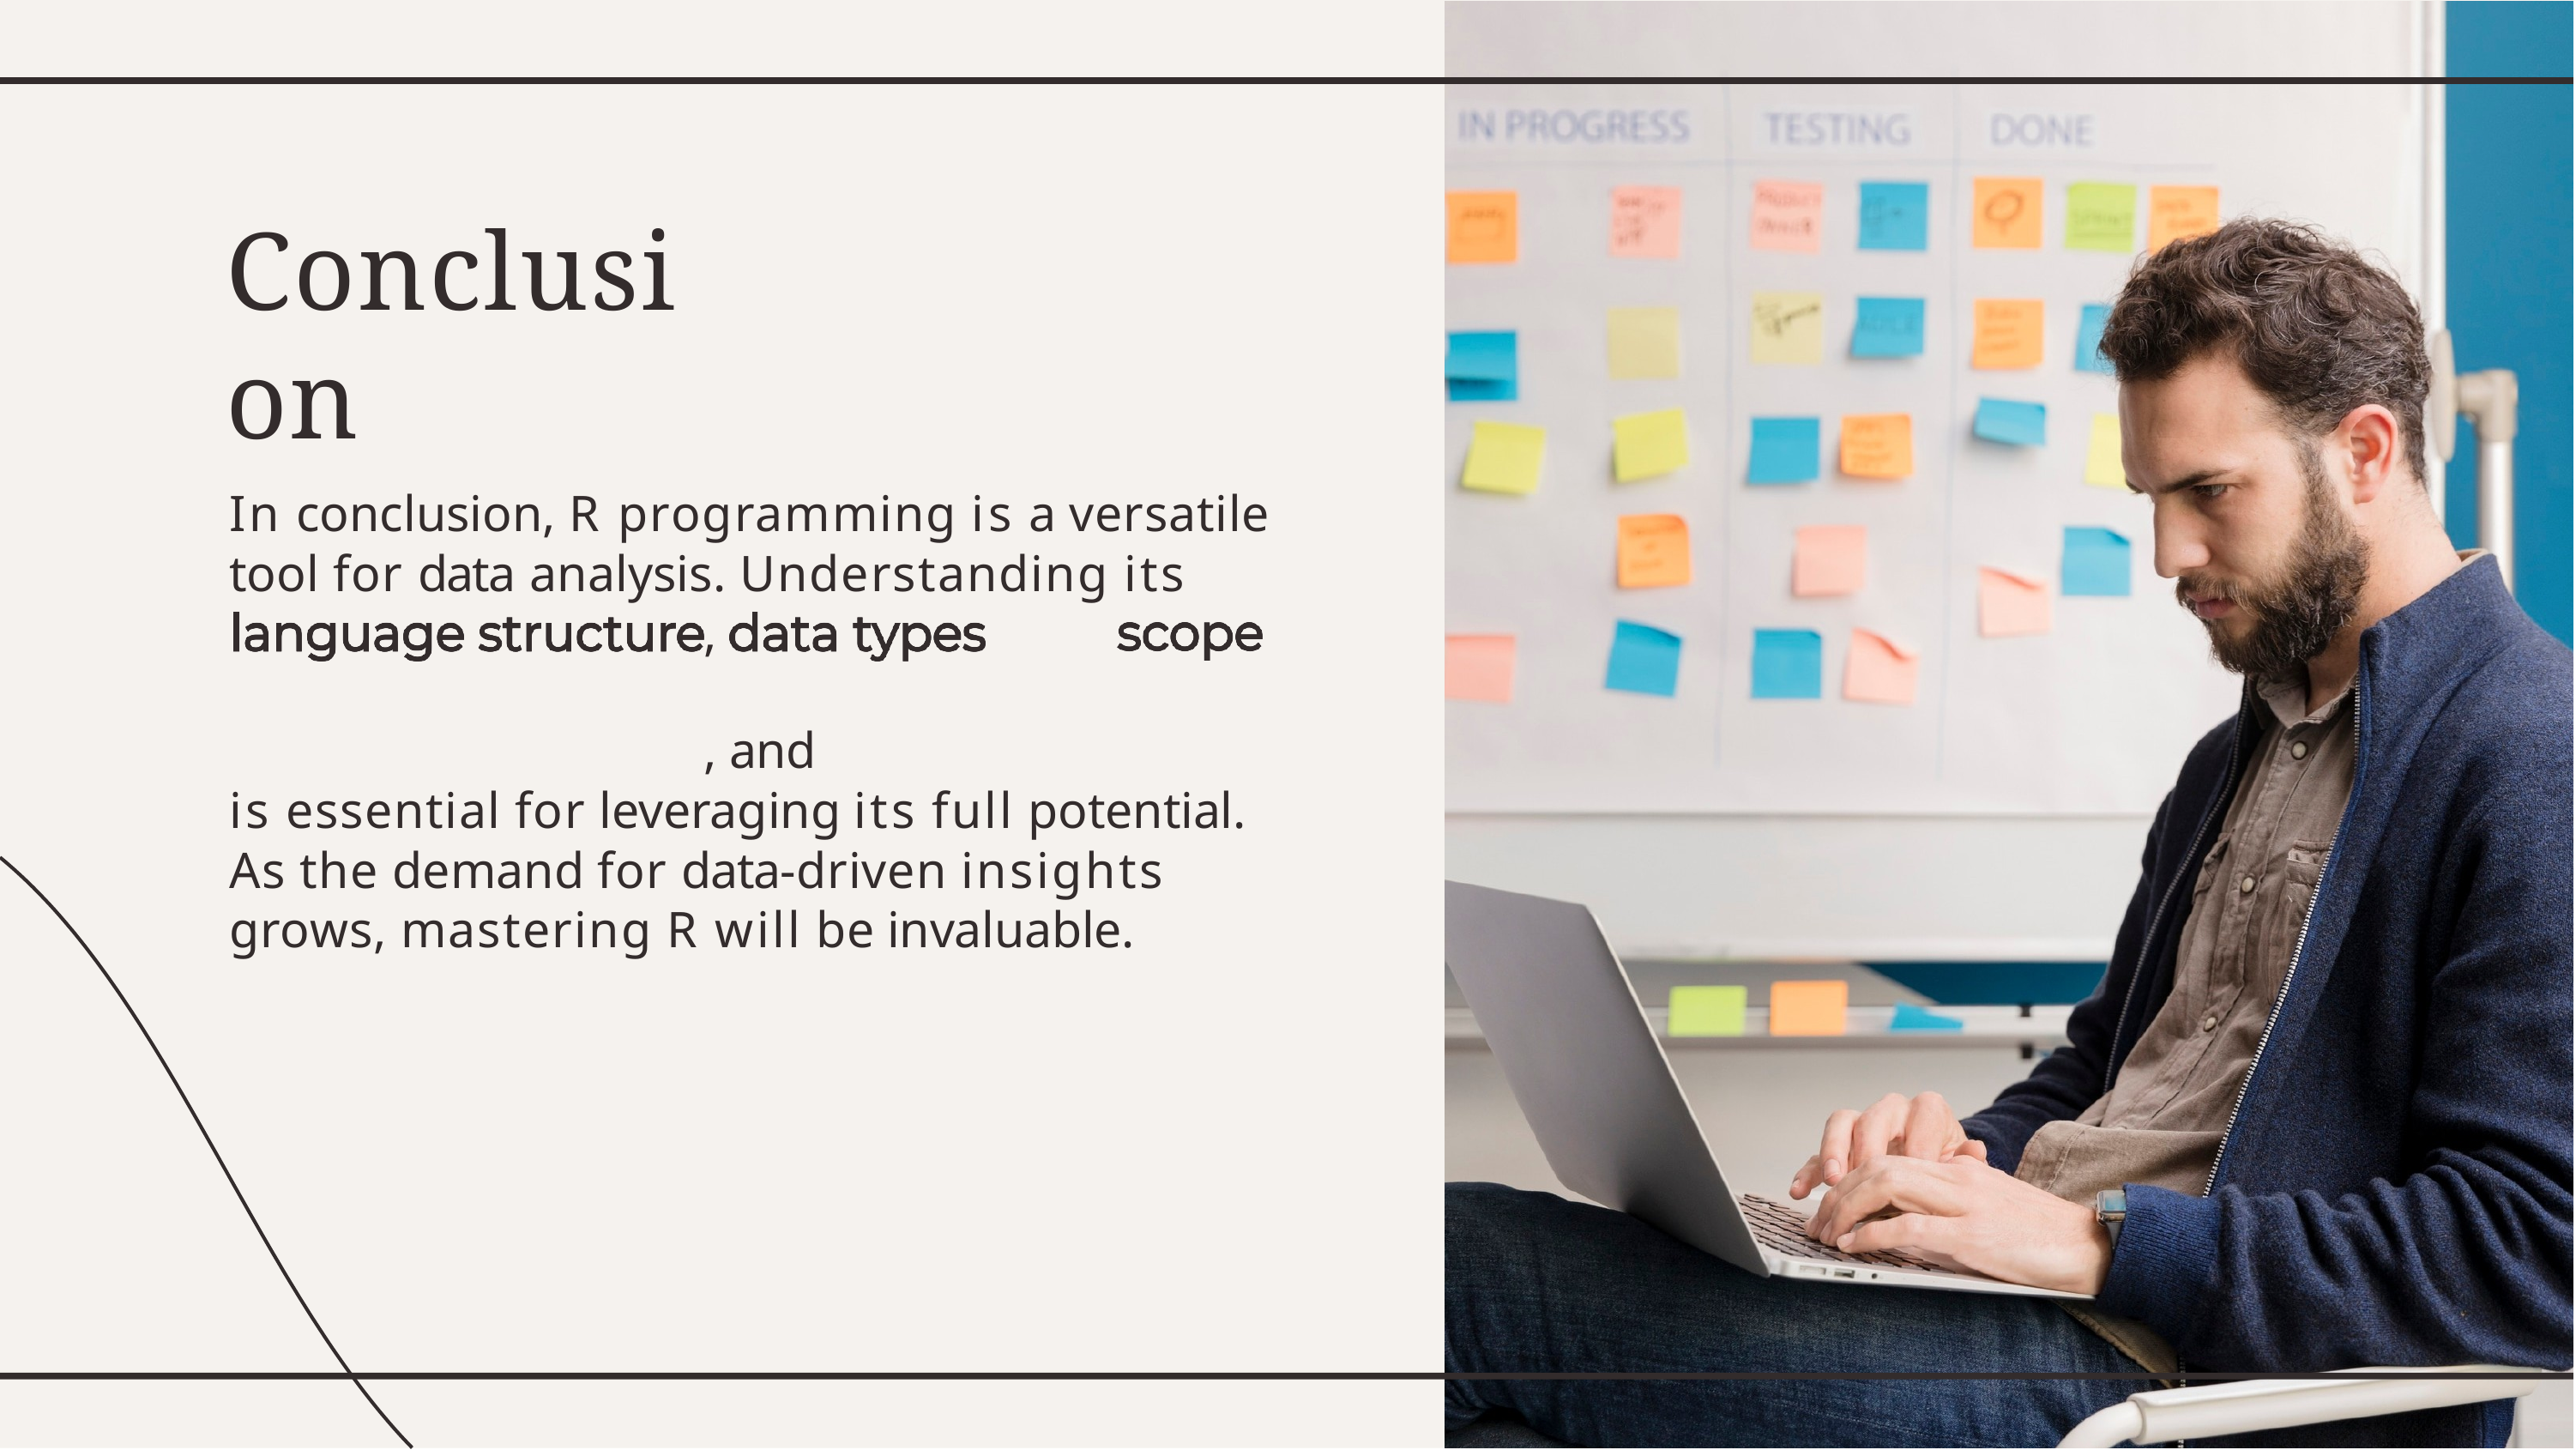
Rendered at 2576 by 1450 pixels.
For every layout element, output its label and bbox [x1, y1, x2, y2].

text_box [0, 1, 2574, 1448]
